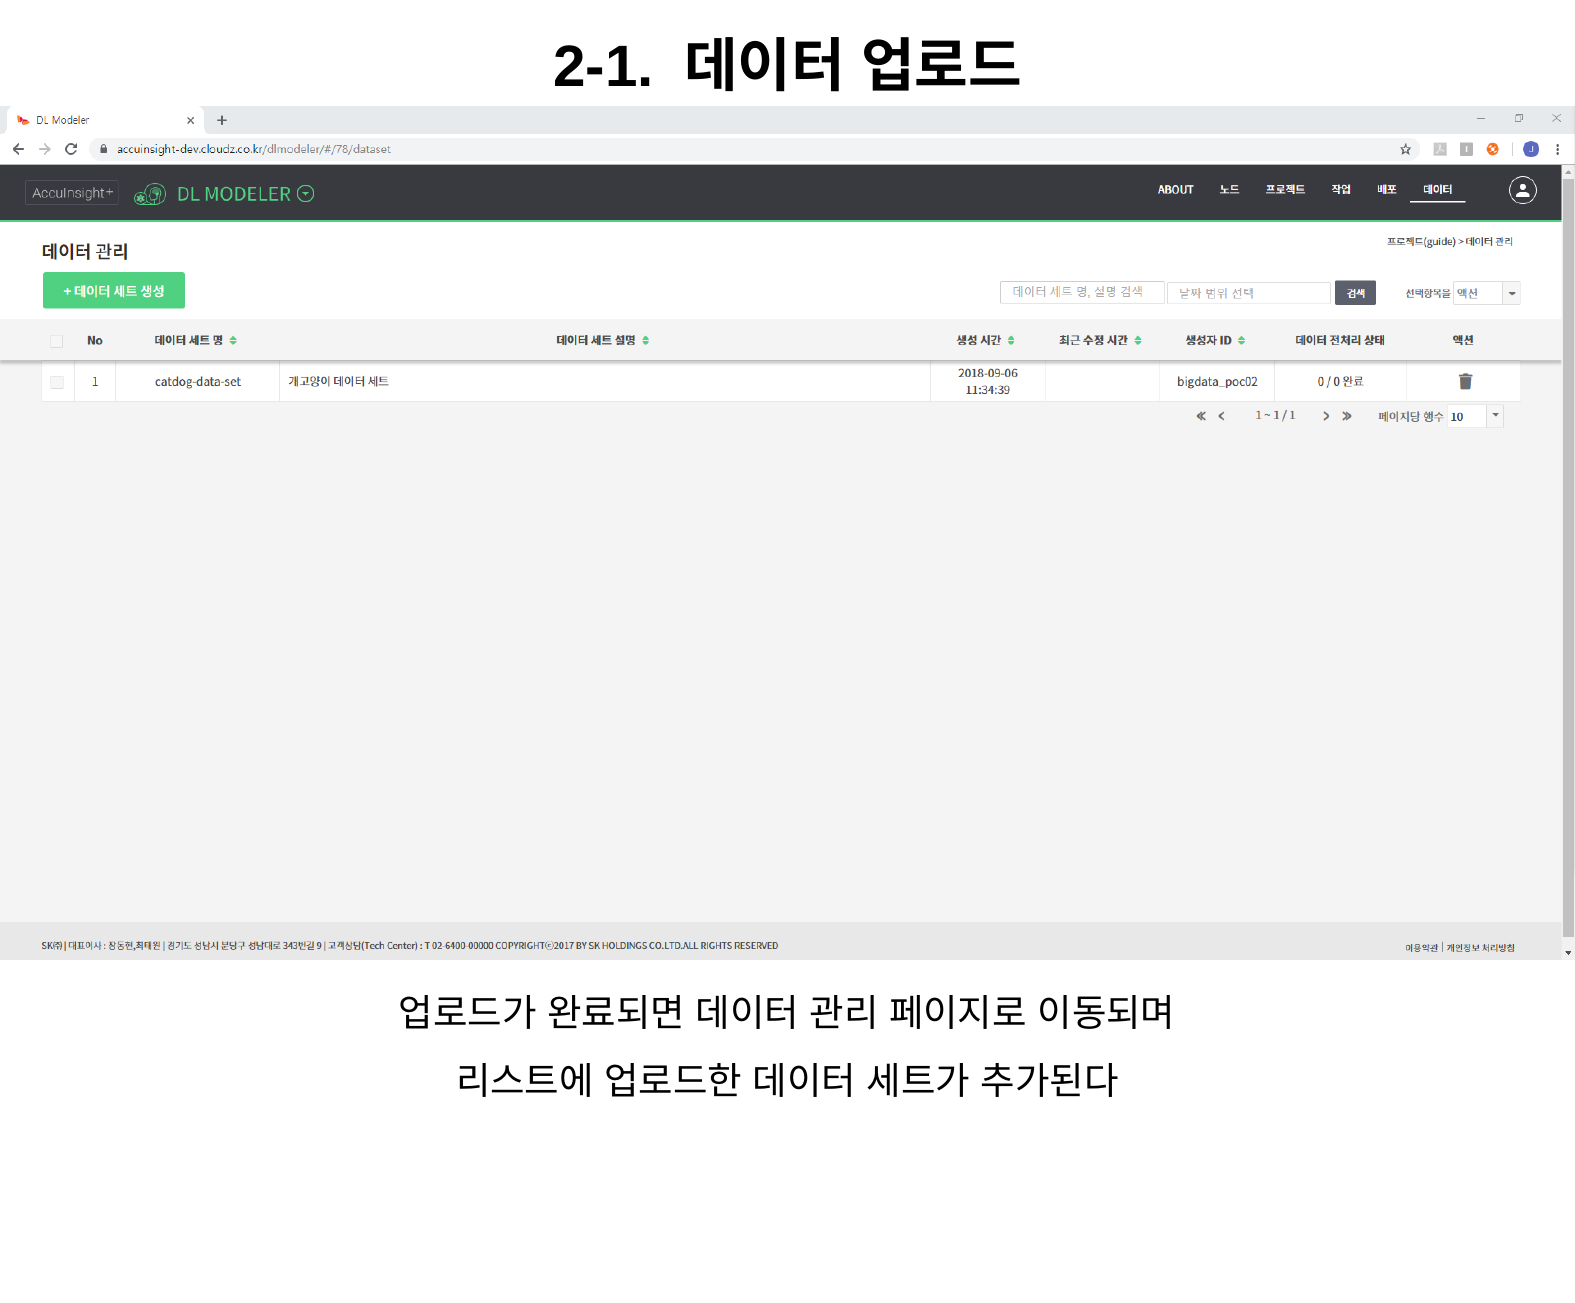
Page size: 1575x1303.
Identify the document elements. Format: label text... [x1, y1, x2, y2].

picture [0, 106, 1575, 960]
text_box 업로드가 완료되면 데이터 관리 페이지로 이동되며 리스트에 업로드한 데이터 세트가 추가된다 [0, 960, 1575, 1109]
text_box 2-1. 데이터 업로드 [0, 20, 1575, 106]
